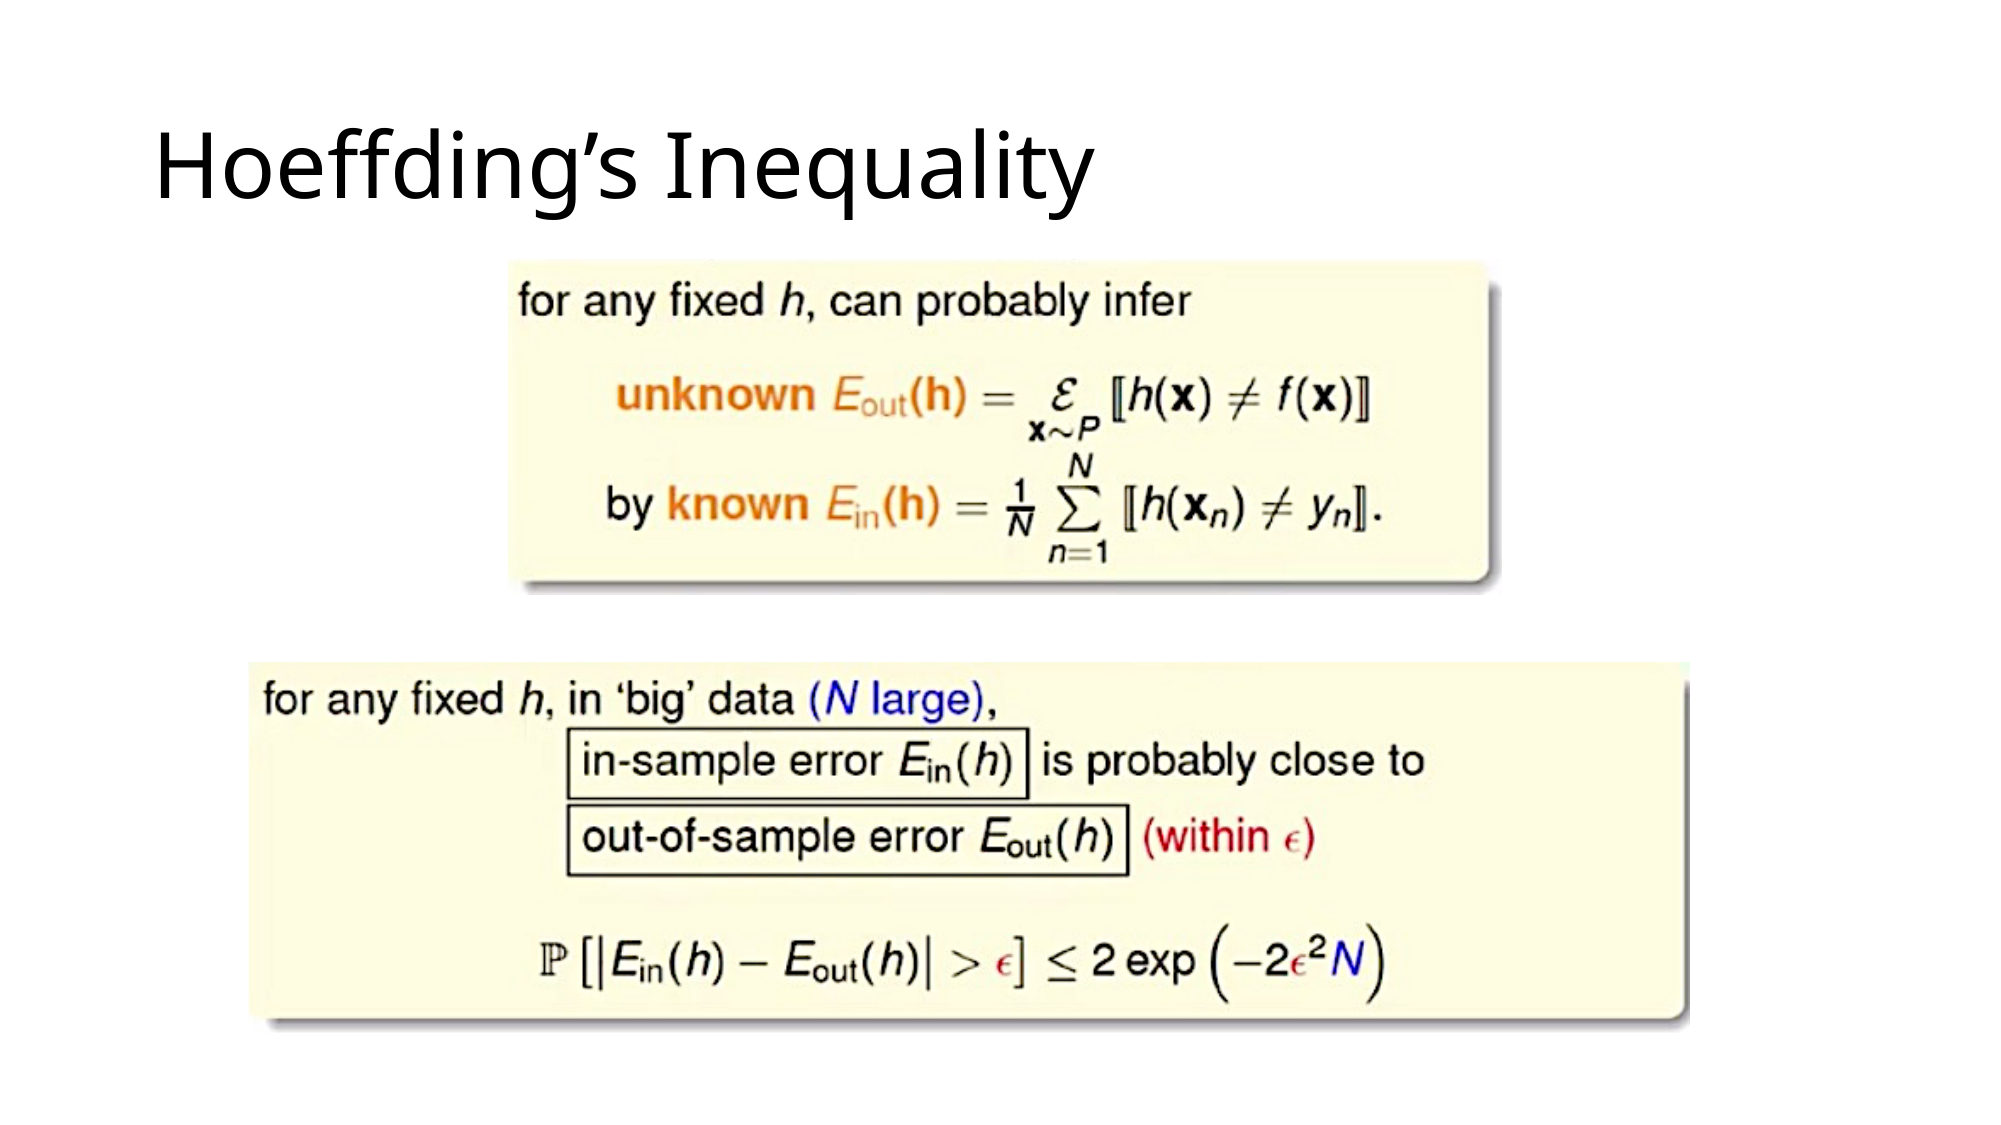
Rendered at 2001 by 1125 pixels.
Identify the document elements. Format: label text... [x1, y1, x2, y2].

title Hoeffding’s Inequality [137, 59, 1863, 278]
picture [507, 259, 1502, 595]
picture [248, 658, 1699, 1033]
